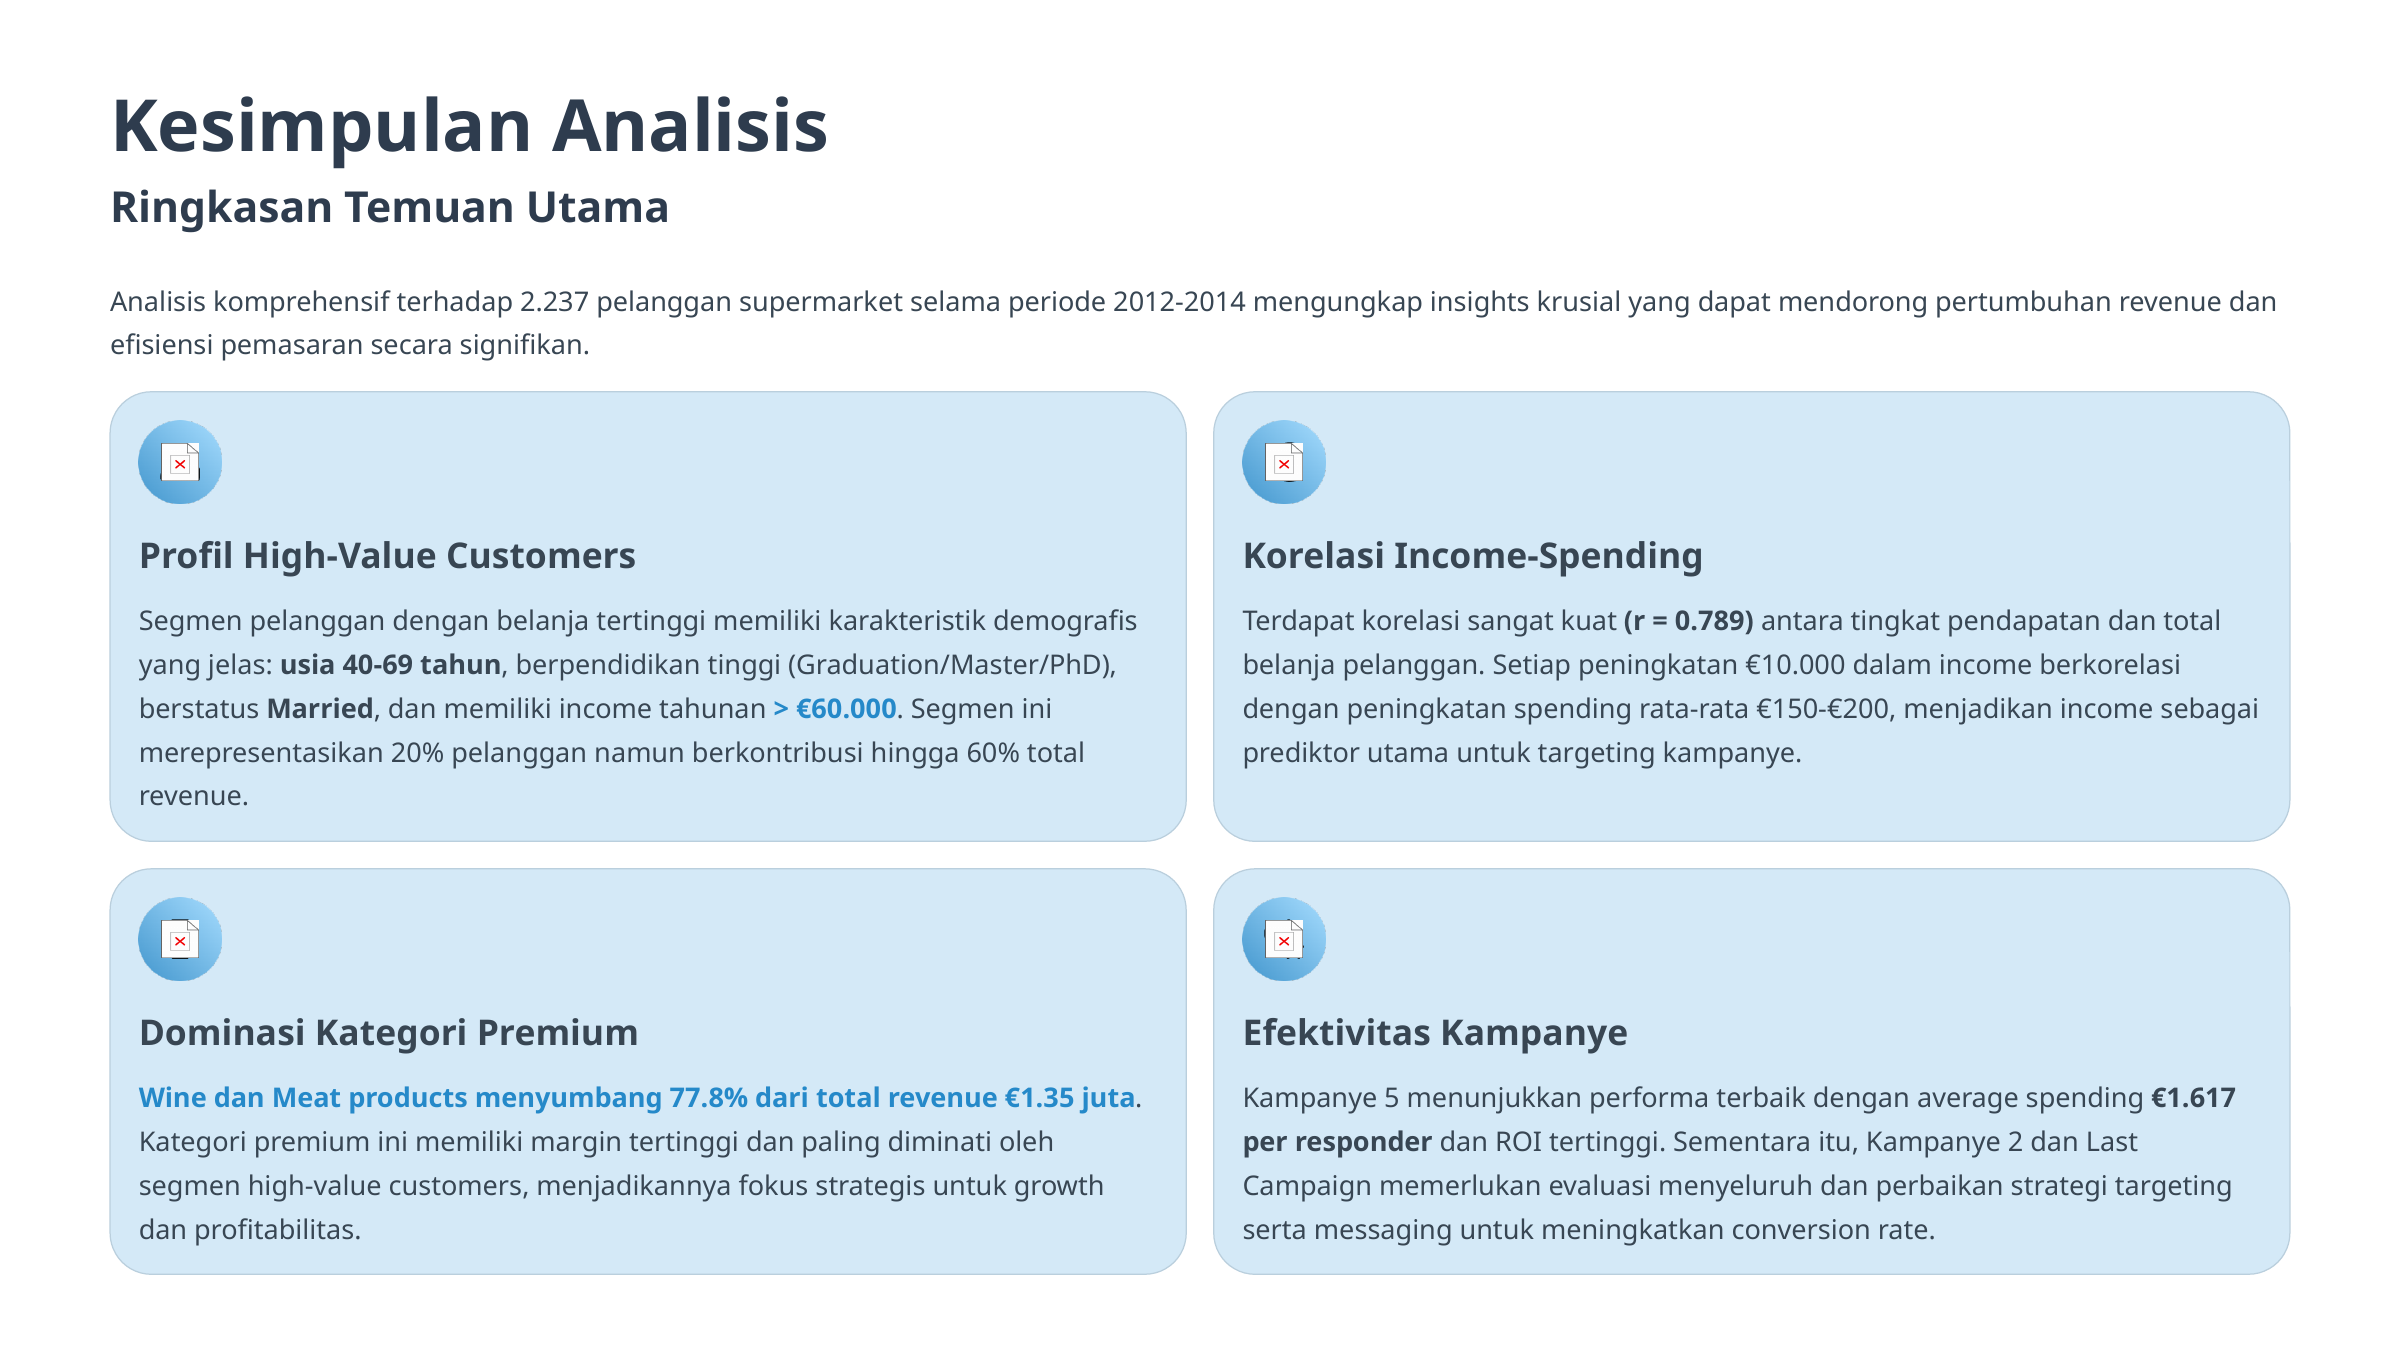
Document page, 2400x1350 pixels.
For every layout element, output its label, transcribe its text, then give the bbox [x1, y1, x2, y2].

picture [138, 897, 222, 981]
text_box Profil High-Value Customers [138, 530, 590, 576]
text_box Korelasi Income-Spending [1242, 530, 1665, 576]
text_box Ringkasan Temuan Utama [110, 177, 605, 232]
text_box Terdapat korelasi sangat kuat (r = 0.789) antara tingkat pendapatan dan total belanja pelanggan. Setiap peningkatan €10.000 dalam income berkorelasi dengan peningkatan spending rata-rata €150-€200, menjadikan income sebagai prediktor utama untuk targeting kampanye. [1242, 592, 2262, 769]
text_box [110, 391, 1187, 842]
picture [1242, 420, 1326, 504]
text_box Dominasi Kategori Premium [138, 1007, 584, 1053]
text_box [1213, 868, 2290, 1275]
text_box [1213, 391, 2290, 842]
text_box Analisis komprehensif terhadap 2.237 pelanggan supermarket selama periode 2012-2014 mengungkap insights krusial yang dapat mendorong pertumbuhan revenue dan efisiensi pemasaran secara signifikan. [110, 272, 2290, 361]
text_box Efektivitas Kampanye [1242, 1007, 1605, 1053]
text_box Kesimpulan Analisis [110, 75, 835, 167]
picture [1242, 897, 1326, 981]
text_box Wine dan Meat products menyumbang 77.8% dari total revenue €1.35 juta. Kategori premium ini memiliki margin tertinggi dan paling diminati oleh segmen high-value customers, menjadikannya fokus strategis untuk growth dan profitabilitas. [138, 1069, 1158, 1246]
text_box [110, 868, 1187, 1275]
text_box Segmen pelanggan dengan belanja tertinggi memiliki karakteristik demografis yang jelas: usia 40-69 tahun, berpendidikan tinggi (Graduation/Master/PhD), berstatus Married, dan memiliki income tahunan > €60.000. Segmen ini merepresentasikan 20% pelanggan namun berkontribusi hingga 60% total revenue. [138, 592, 1158, 813]
text_box Kampanye 5 menunjukkan performa terbaik dengan average spending €1.617 per responder dan ROI tertinggi. Sementara itu, Kampanye 2 dan Last Campaign memerlukan evaluasi menyeluruh dan perbaikan strategi targeting serta messaging untuk meningkatkan conversion rate. [1242, 1069, 2262, 1246]
picture [138, 420, 222, 504]
